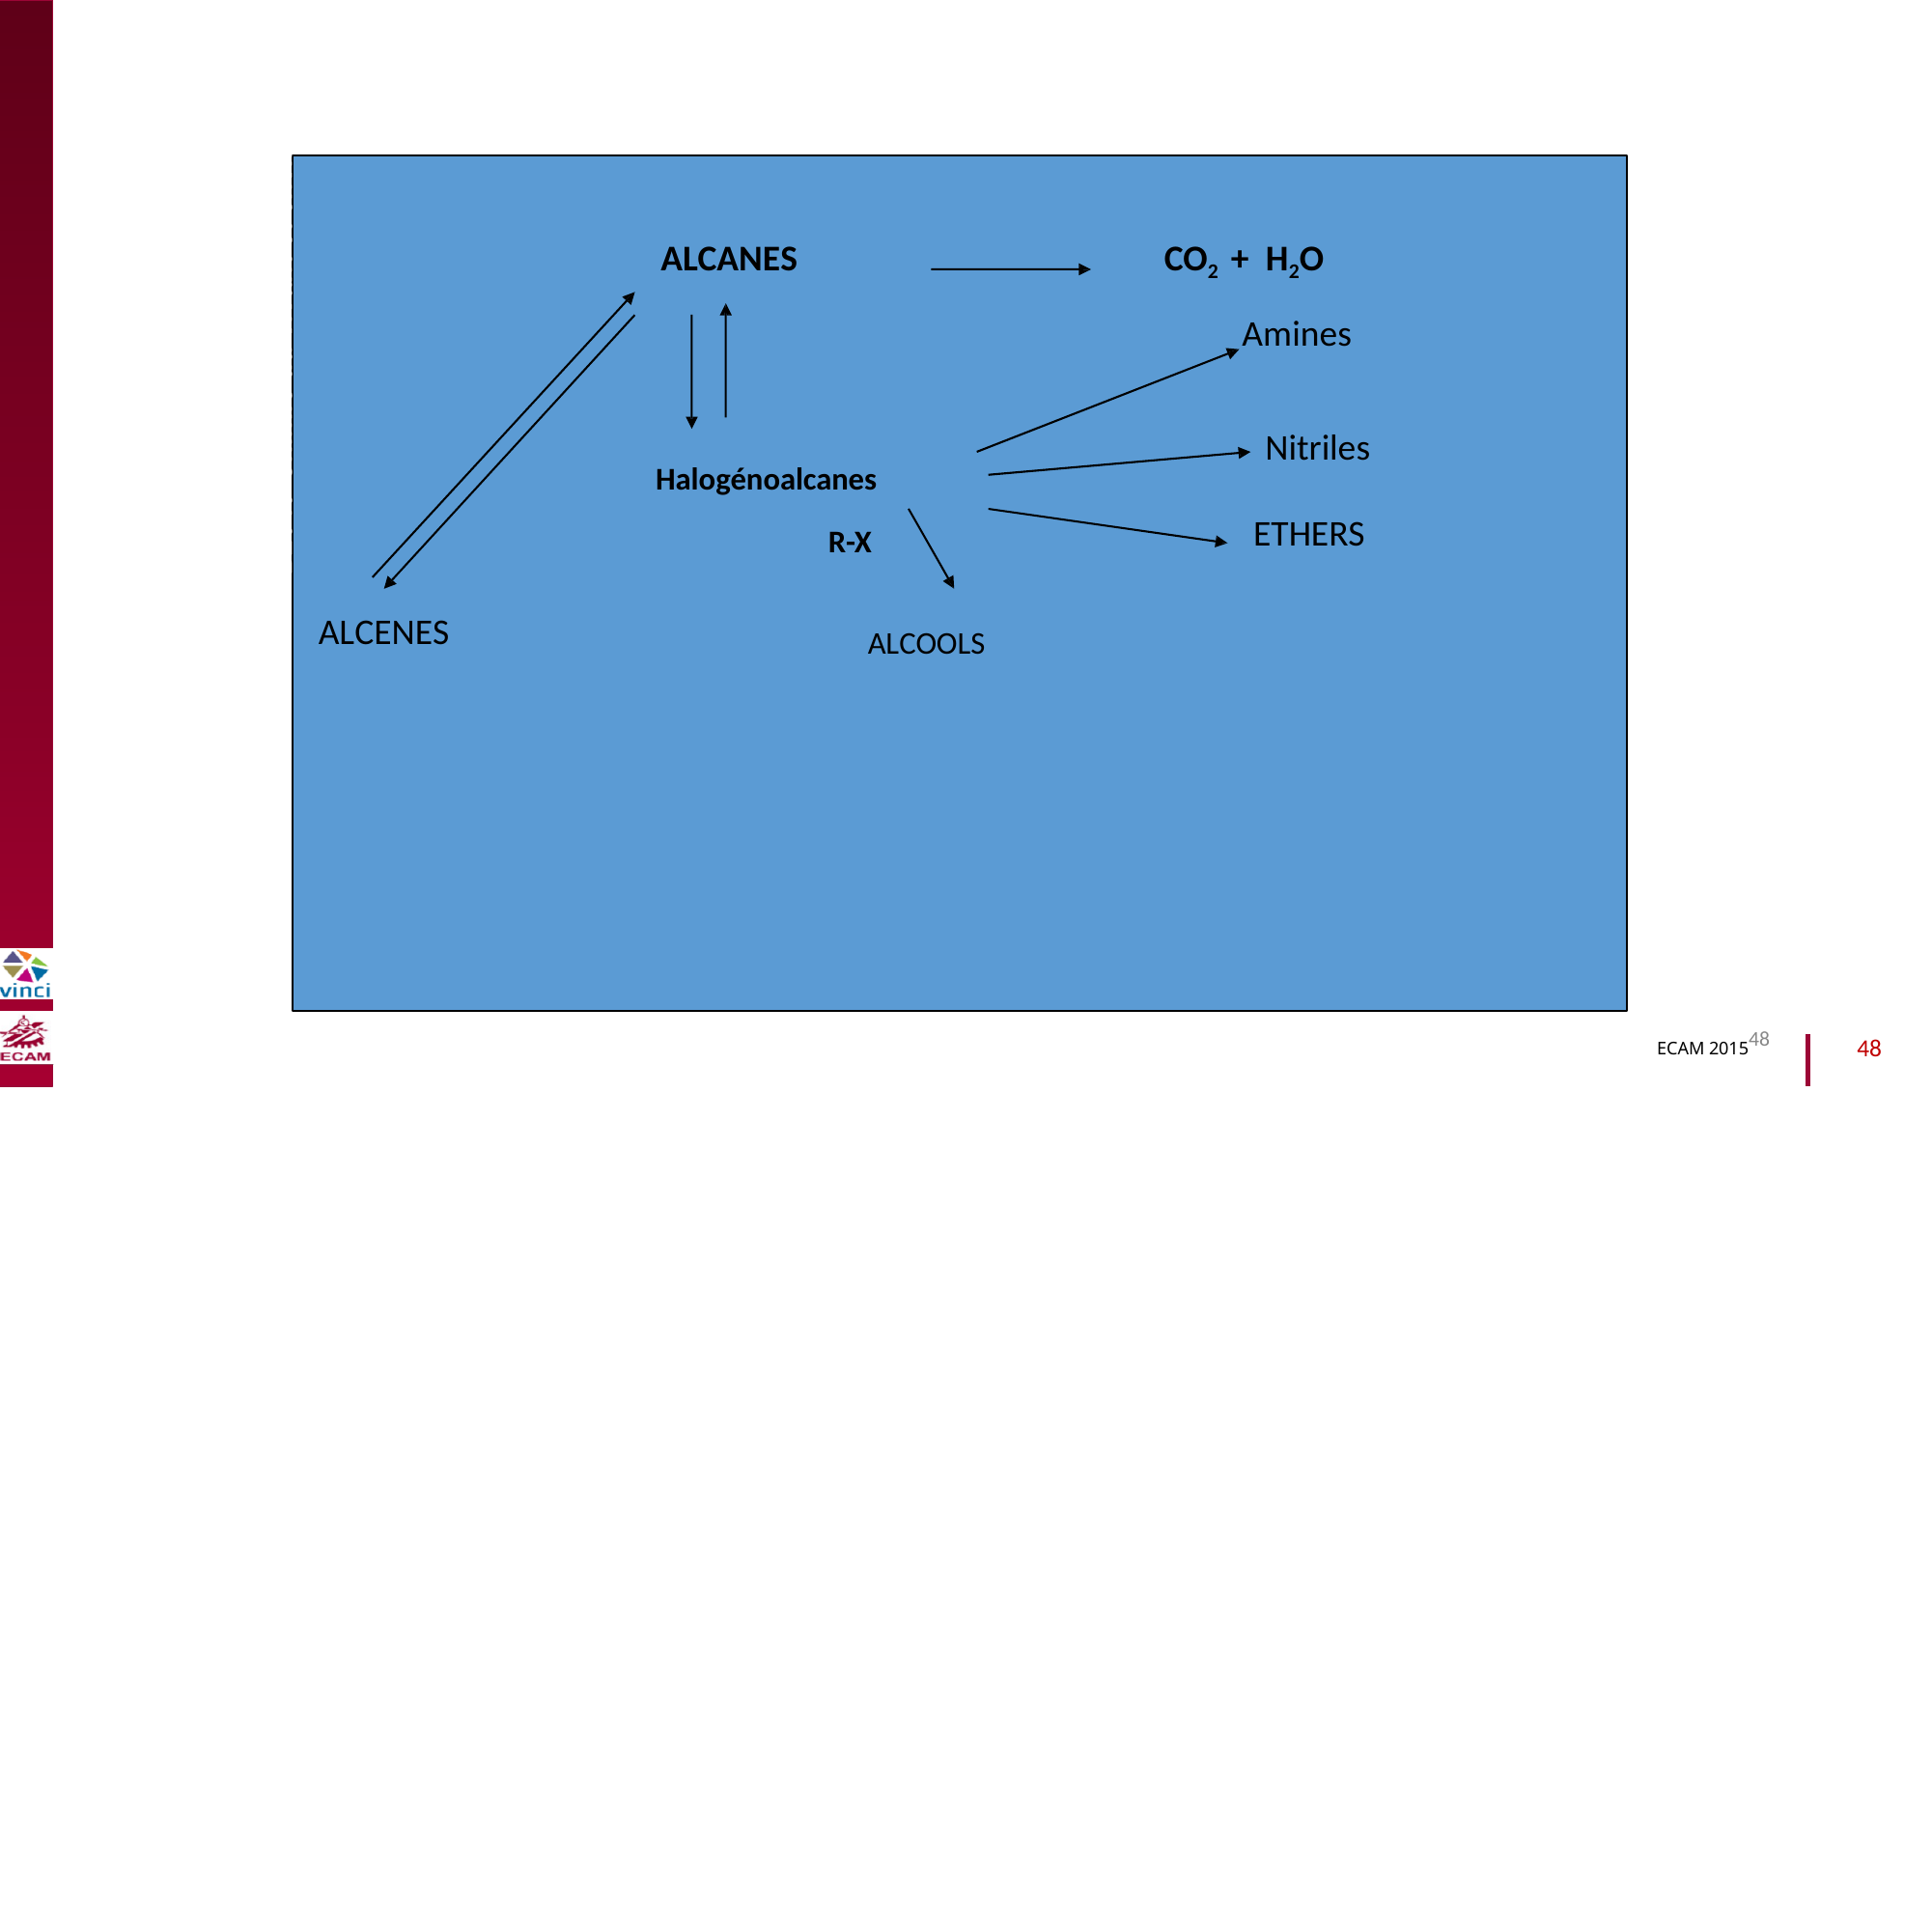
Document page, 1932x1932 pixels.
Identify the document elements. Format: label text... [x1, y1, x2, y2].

text_box ALCANES CO2 + H2O Amines Nitriles R-X ETHERS ALCENES ALCOOLS [293, 154, 1628, 1011]
text_box B2040-Chimie du vivant et environnement [266, 12, 298, 577]
text_box 48 [1855, 1034, 1892, 1067]
text_box [0, 0, 53, 1086]
text_box ECAM 201548 [1654, 1023, 1791, 1062]
